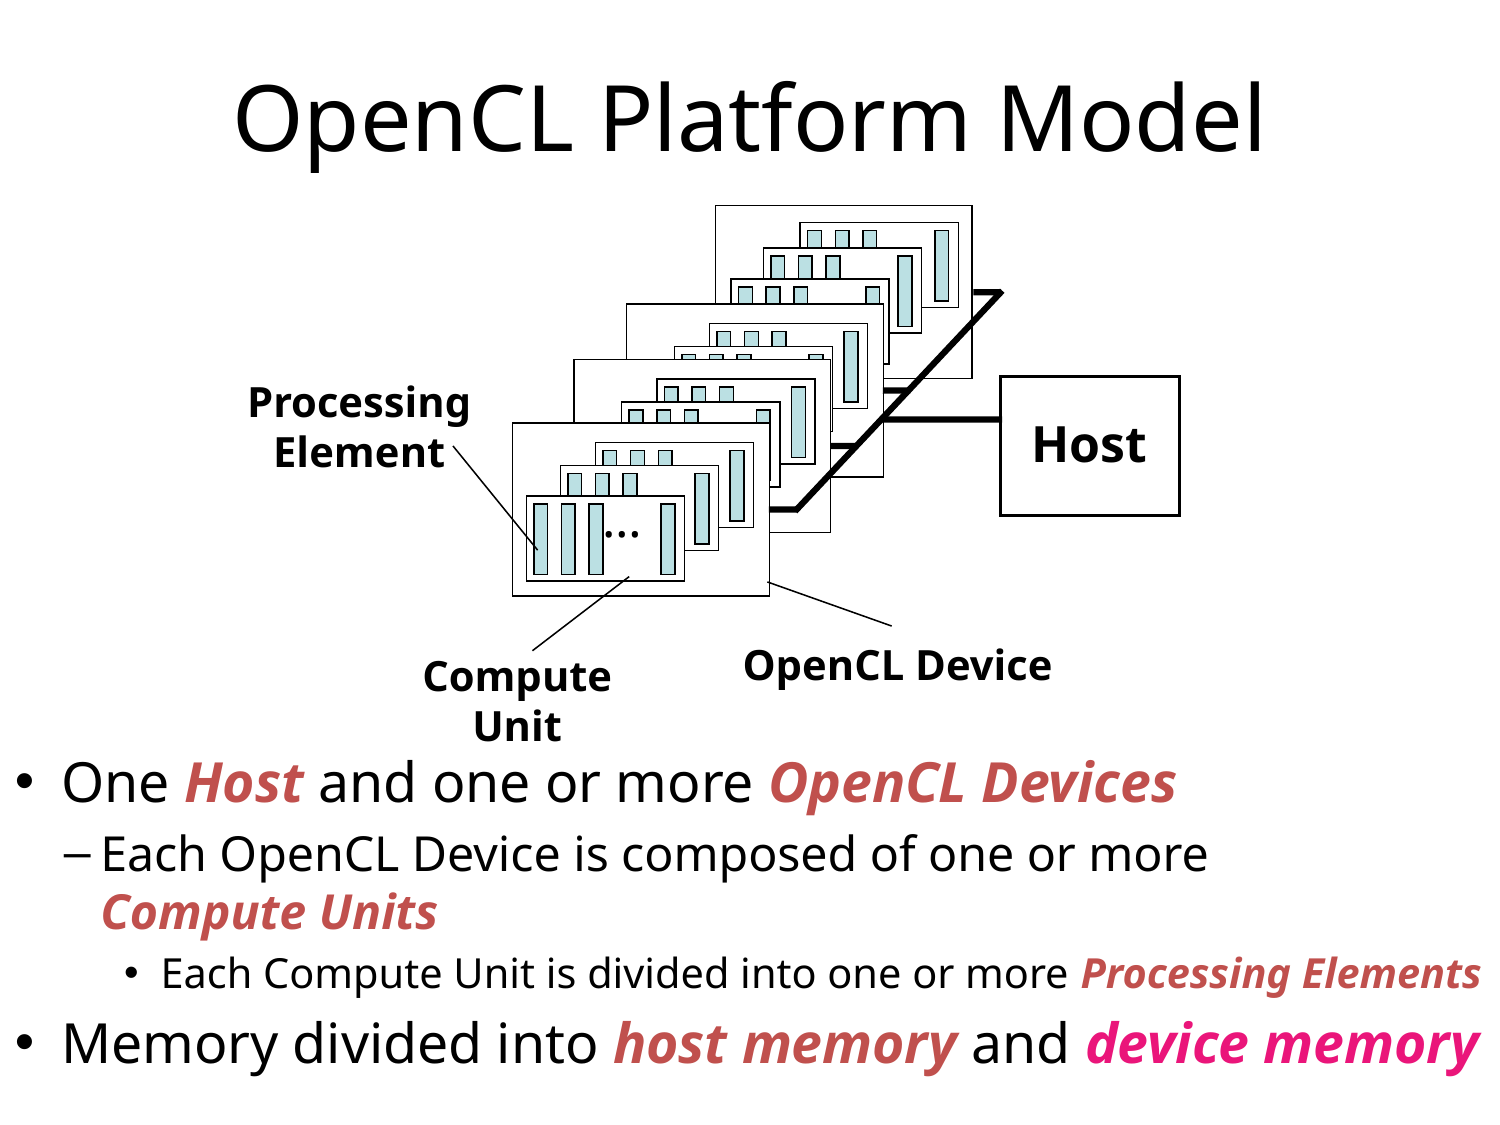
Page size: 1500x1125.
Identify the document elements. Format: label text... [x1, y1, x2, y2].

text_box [229, 205, 1181, 757]
text_box OpenCL Platform Model [75, 45, 1425, 185]
text_box One Host and one or more OpenCL Devices Each OpenCL Device is composed of one or more Compute Units Each Compute Unit is divided into one or more Processing Elements Memory divided into host memory and device memory [0, 739, 1500, 1125]
